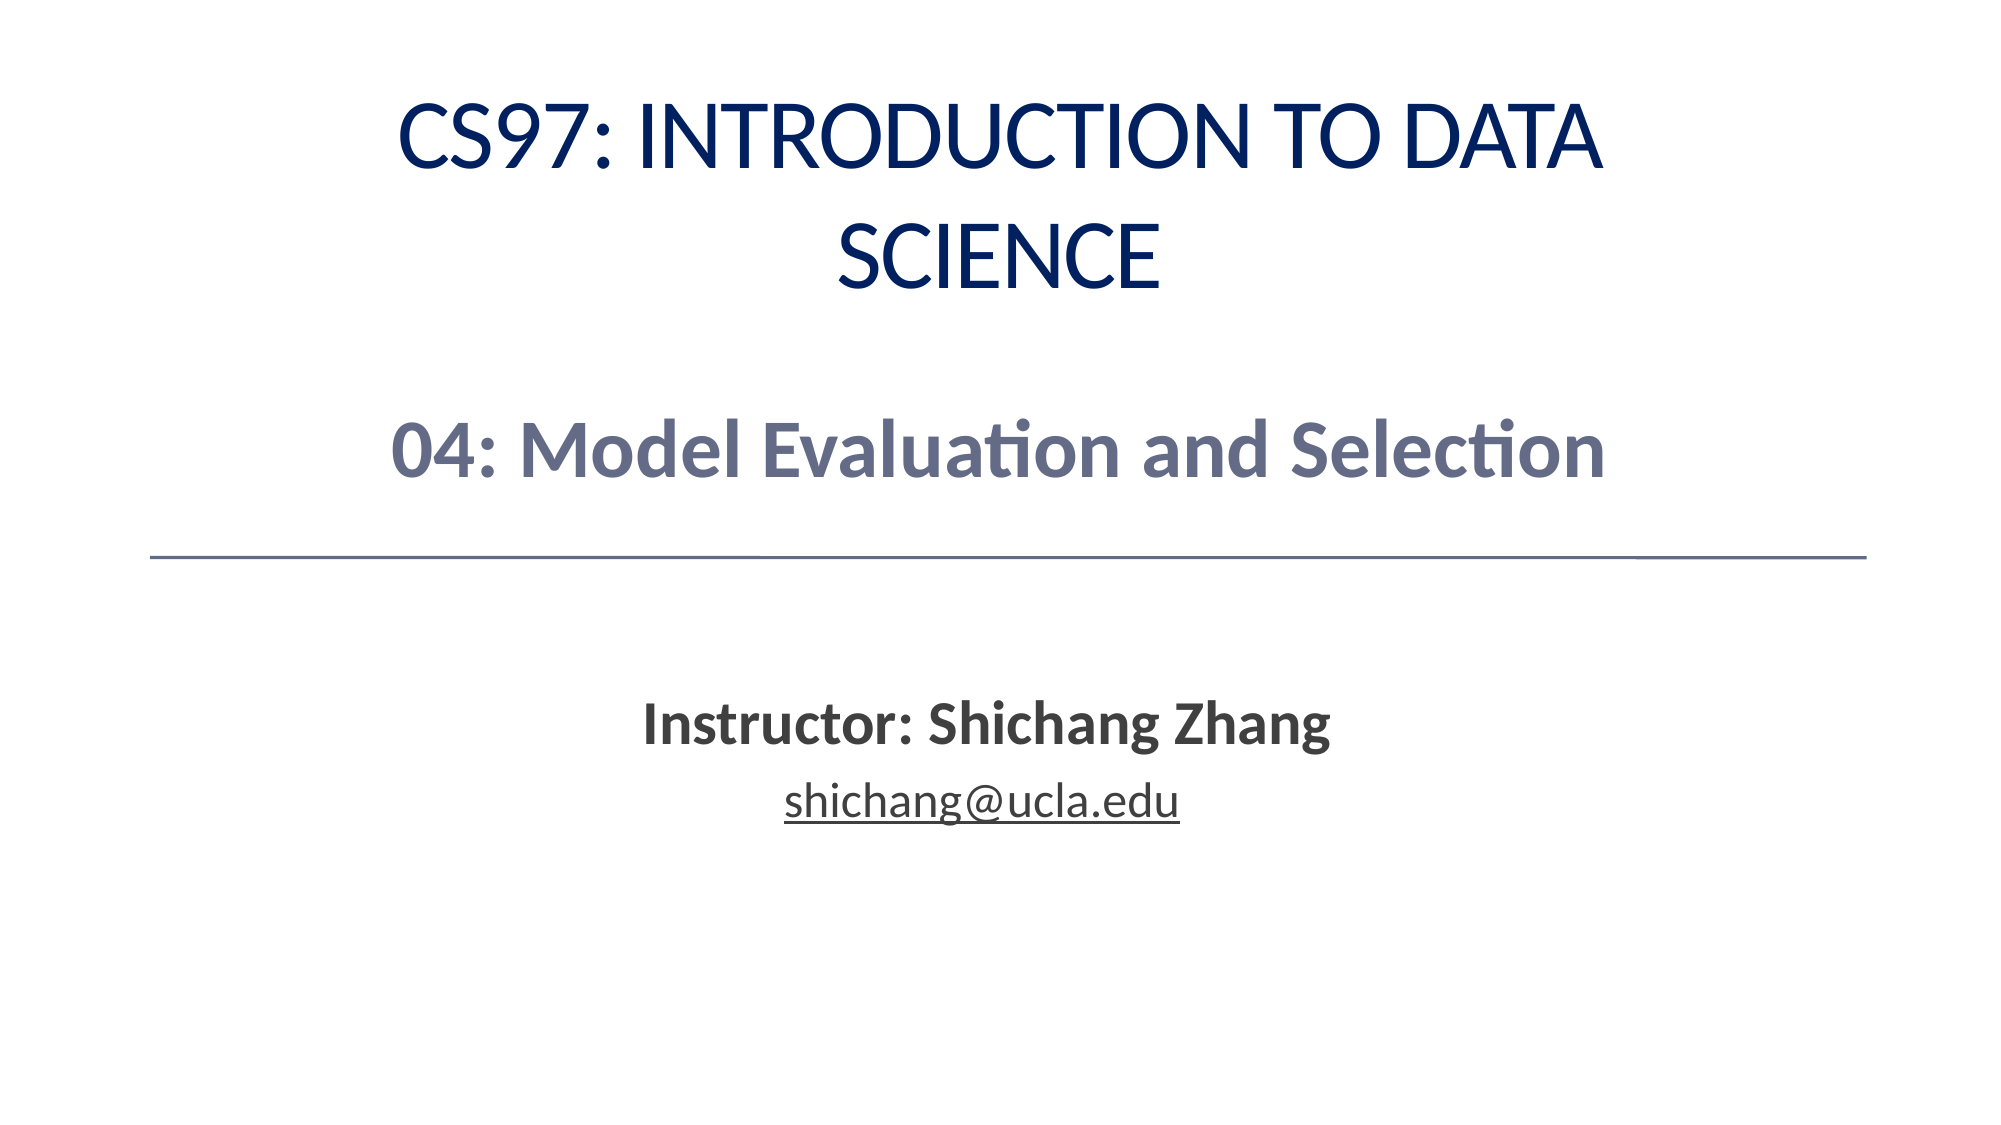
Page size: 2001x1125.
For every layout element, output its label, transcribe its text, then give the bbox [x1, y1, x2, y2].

text_box 04: Model Evaluation and Selection [249, 374, 1750, 513]
subtitle Instructor: Shichang Zhang shichang@ucla.edu [462, 587, 1513, 1063]
title CS97: Introduction to Data Science [262, 0, 1738, 317]
